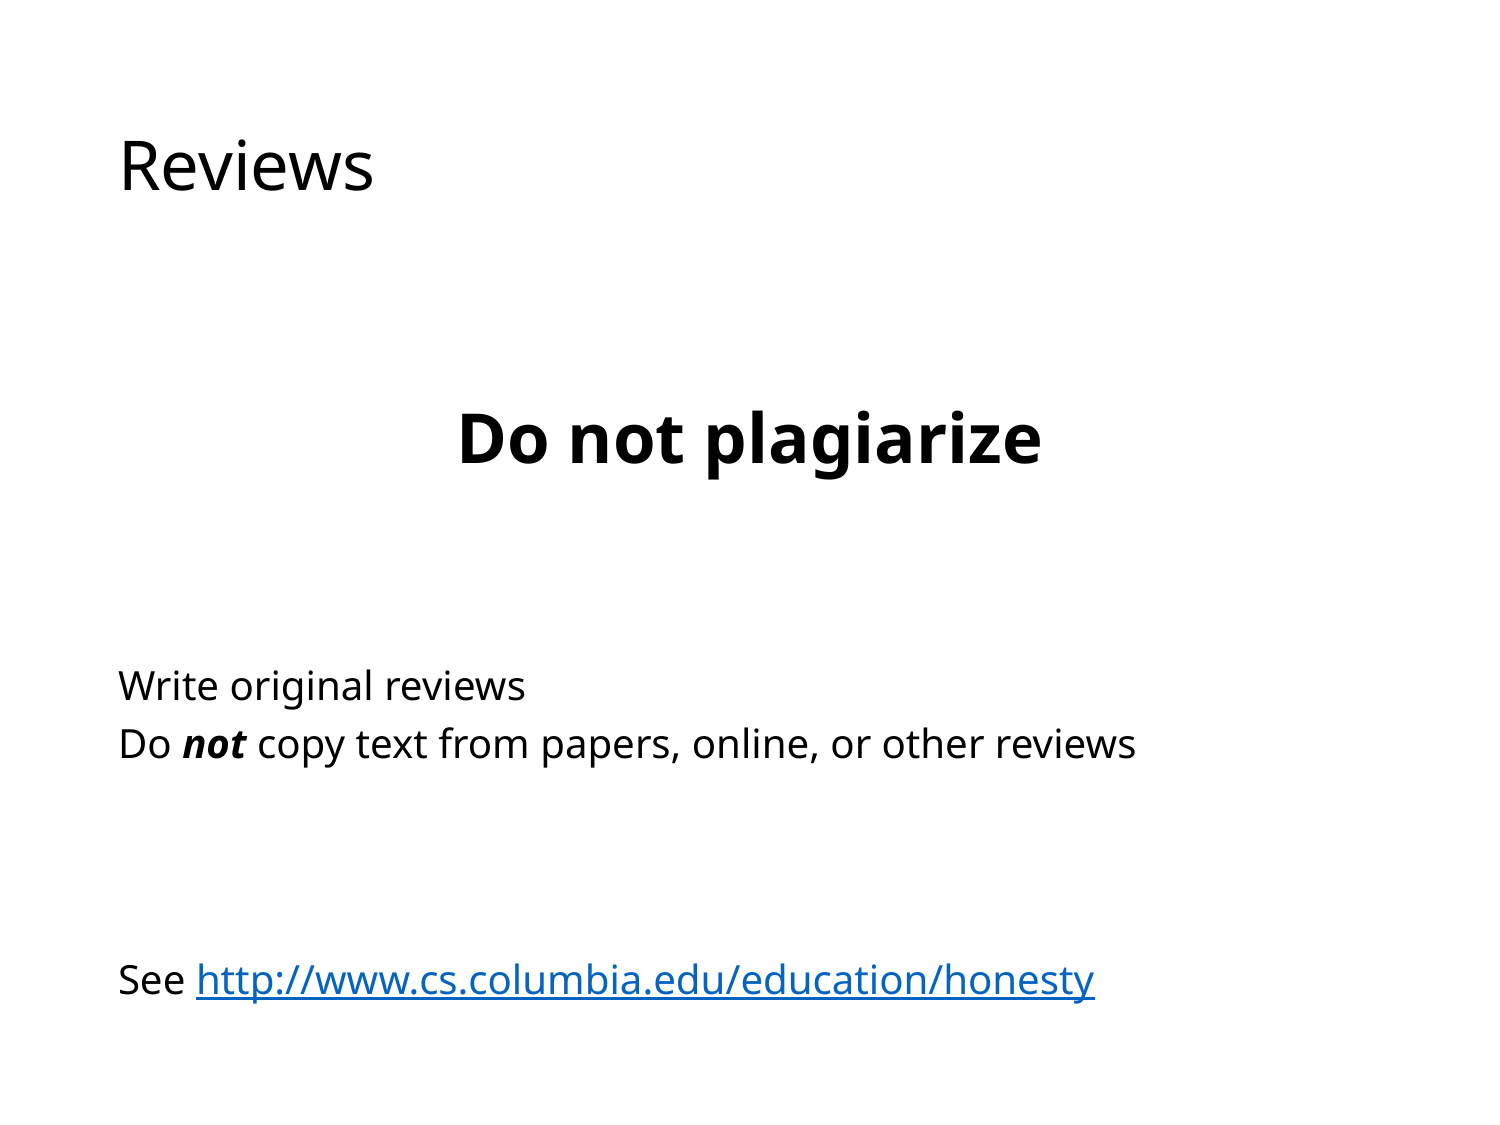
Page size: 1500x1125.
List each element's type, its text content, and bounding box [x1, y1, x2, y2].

list Do not plagiarize Write original reviews Do not copy text from papers, online, or other reviews See http://www.cs.columbia.edu/education/honesty [103, 299, 1397, 1014]
title Reviews [103, 59, 1397, 278]
